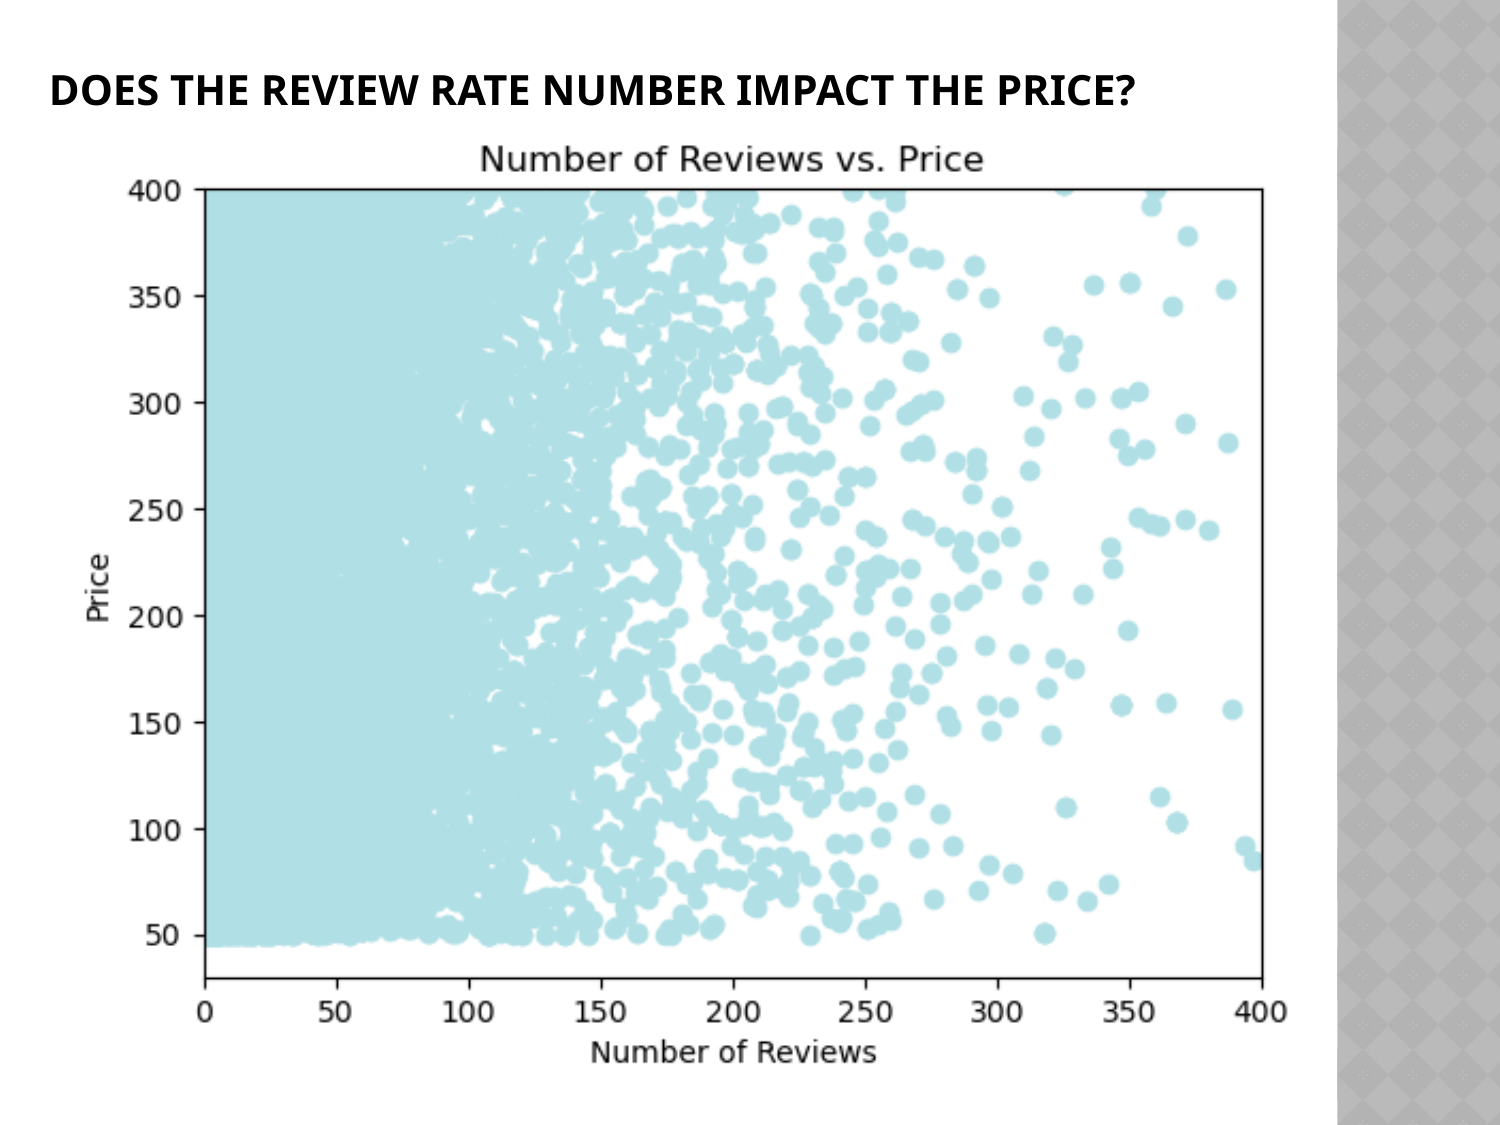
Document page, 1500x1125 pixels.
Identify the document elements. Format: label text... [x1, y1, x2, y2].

title Does the review rate number impact the price? [41, 30, 1229, 114]
picture [64, 124, 1312, 1091]
